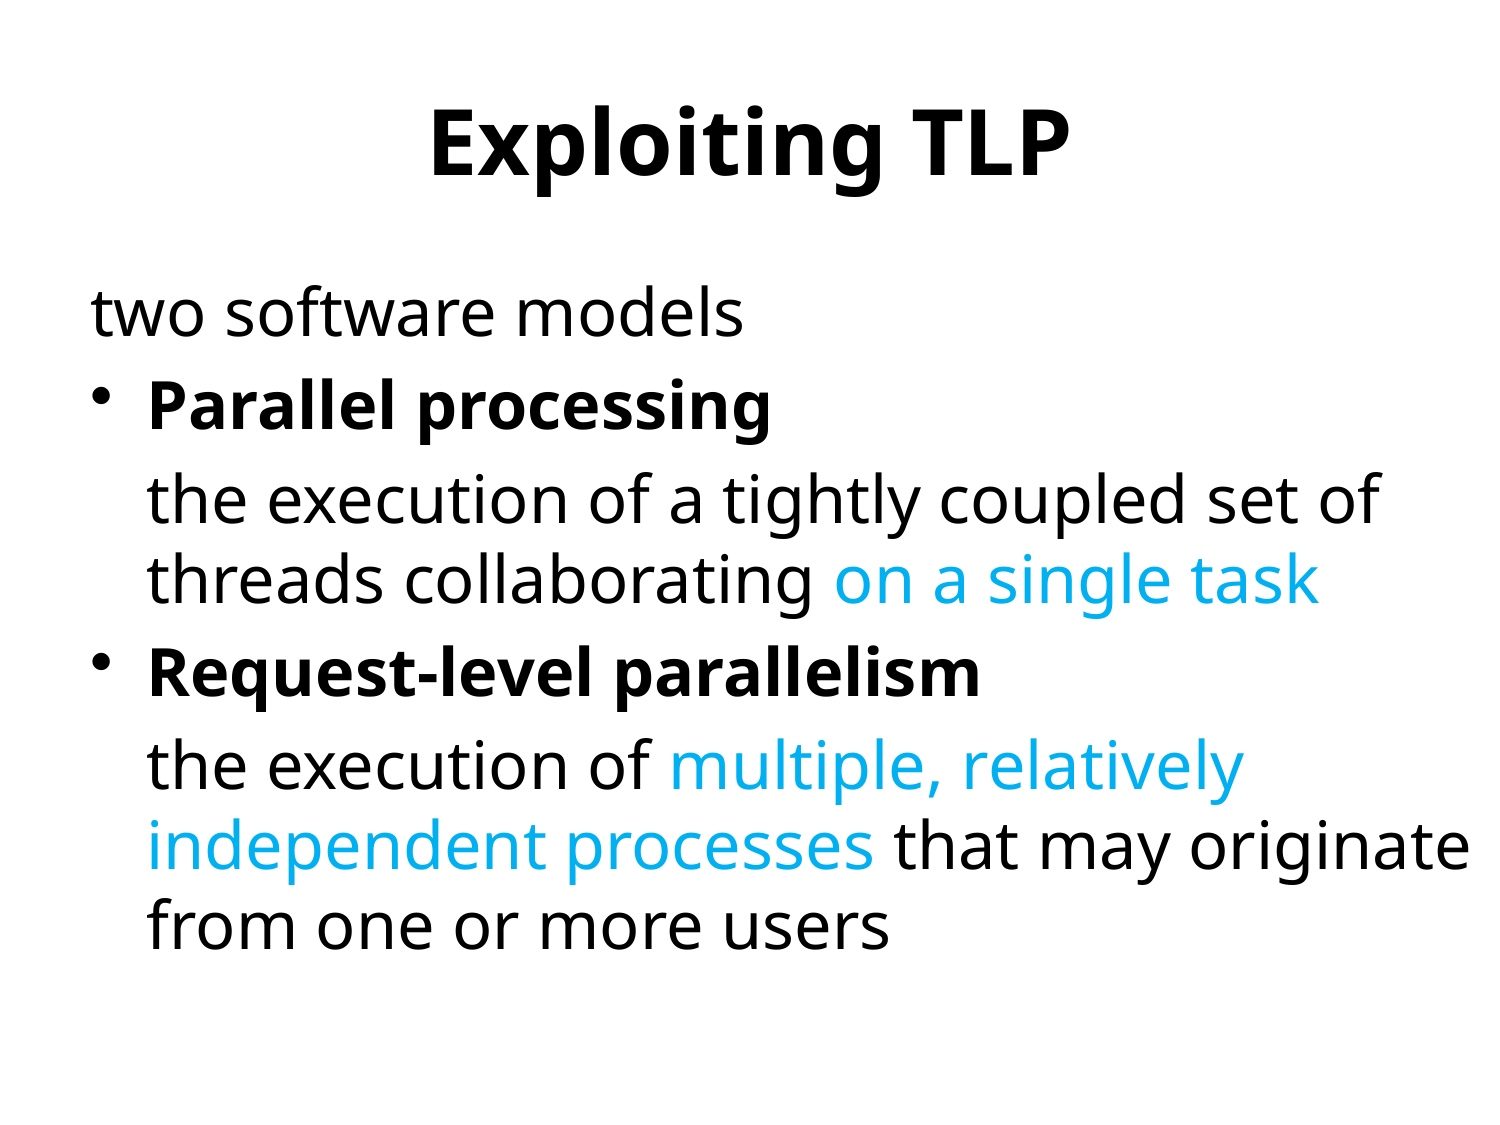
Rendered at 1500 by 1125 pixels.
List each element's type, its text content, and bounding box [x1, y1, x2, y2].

title Exploiting TLP [0, 45, 1500, 233]
list two software models Parallel processing the execution of a tightly coupled set of threads collaborating on a single task Request-level parallelism the execution of multiple, relatively independent processes that may originate from one or more users [75, 262, 1500, 1125]
